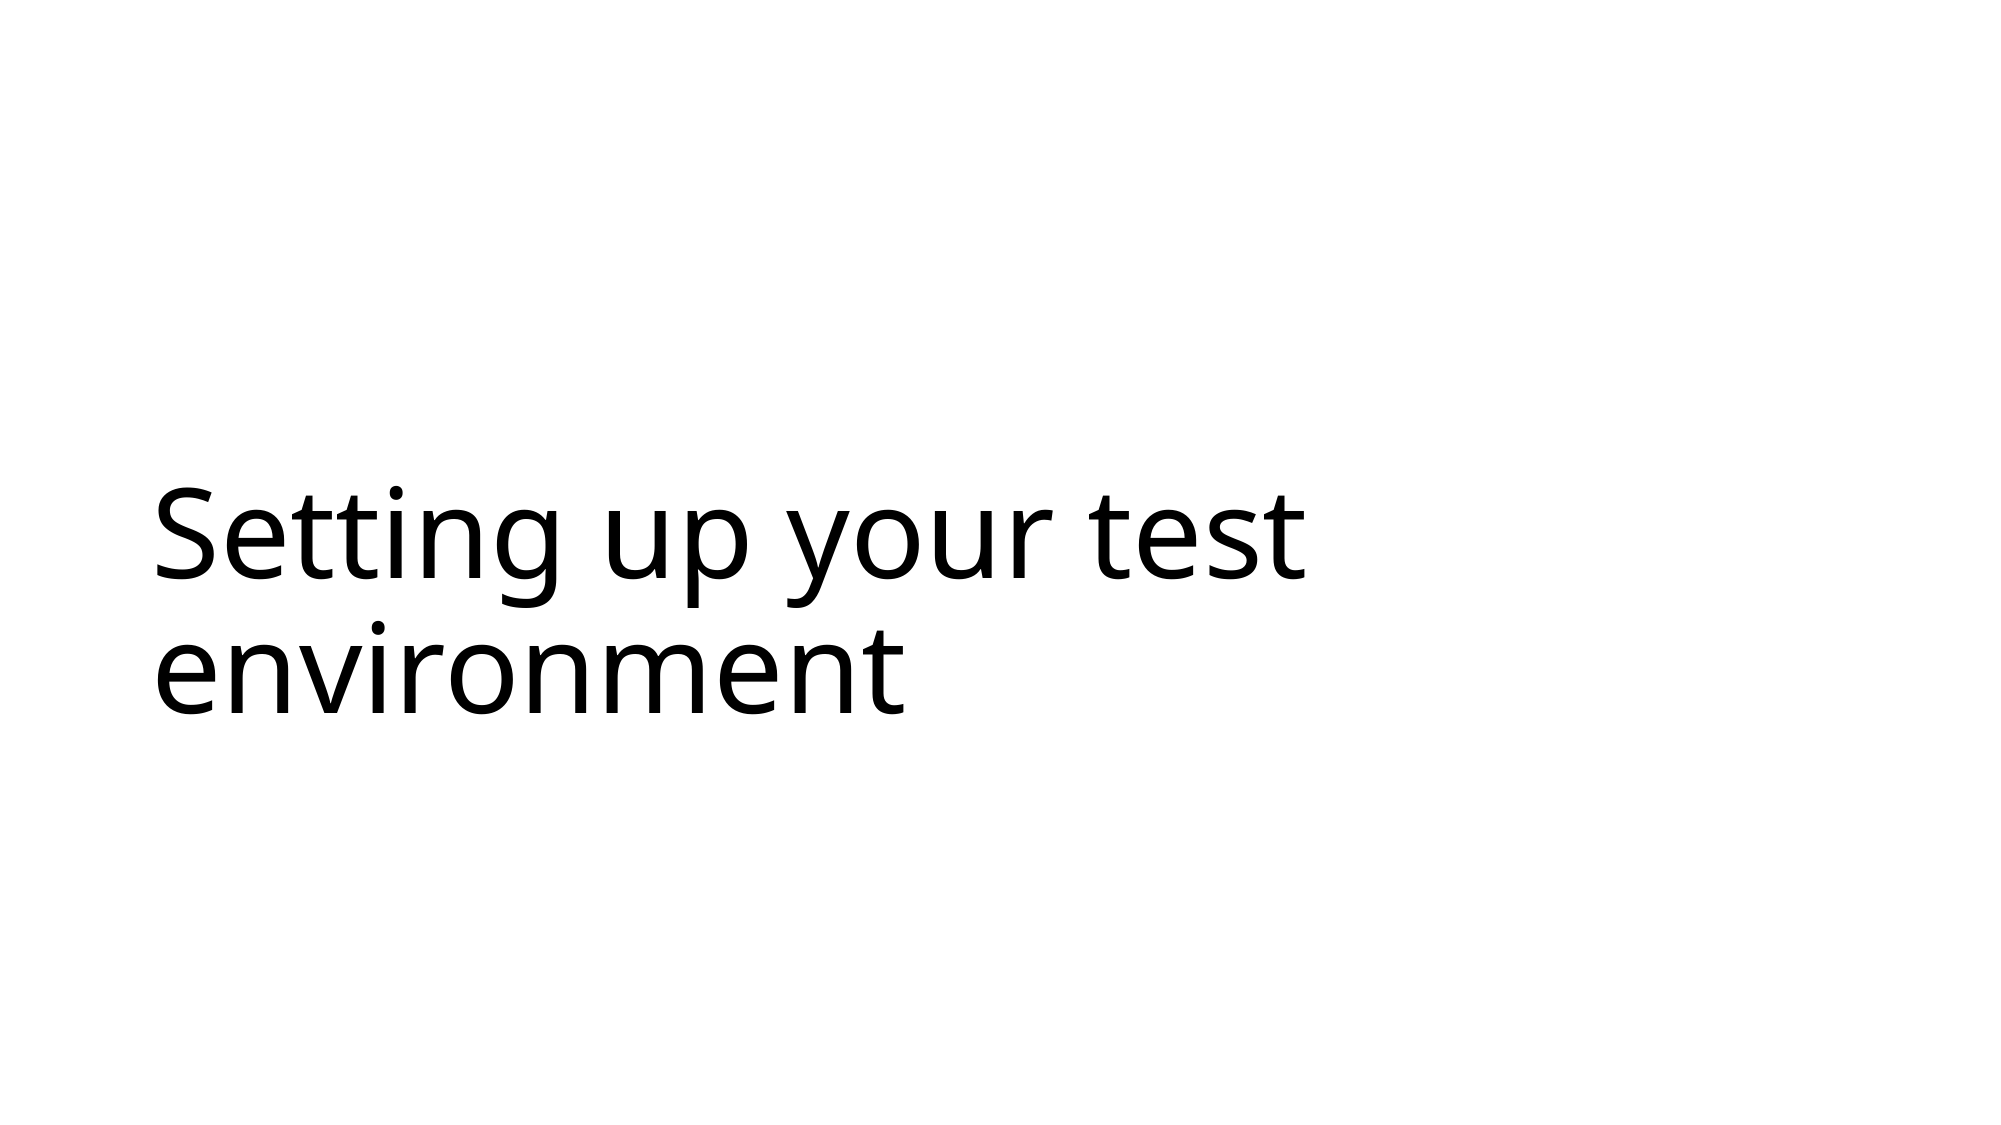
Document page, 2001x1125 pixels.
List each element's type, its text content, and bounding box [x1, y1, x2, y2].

title Setting up your test environment [136, 280, 1862, 749]
